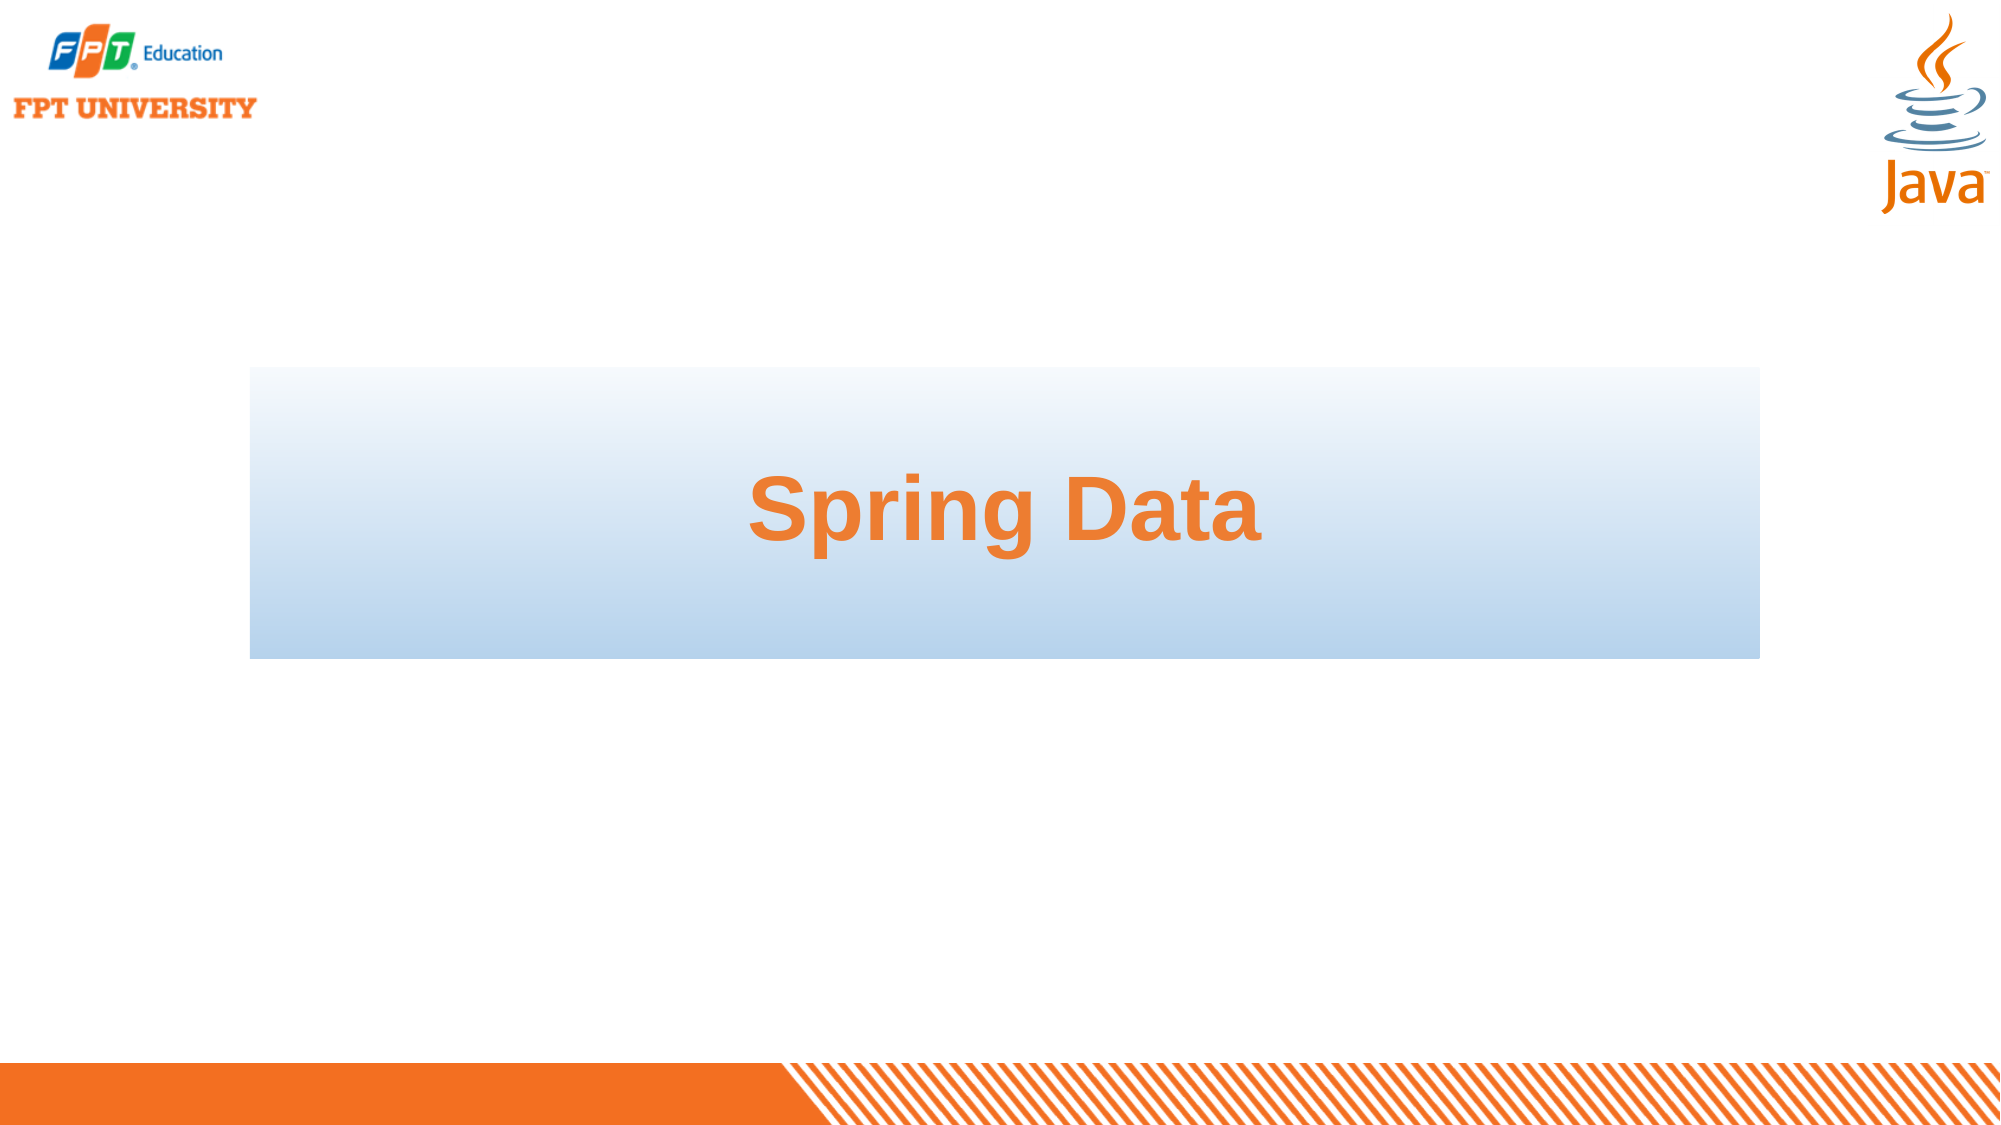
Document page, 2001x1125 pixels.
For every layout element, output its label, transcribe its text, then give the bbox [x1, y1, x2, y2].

title Spring Data [249, 367, 1760, 659]
picture [0, 1063, 2000, 1125]
picture [1868, 4, 2000, 226]
picture [4, 5, 267, 133]
